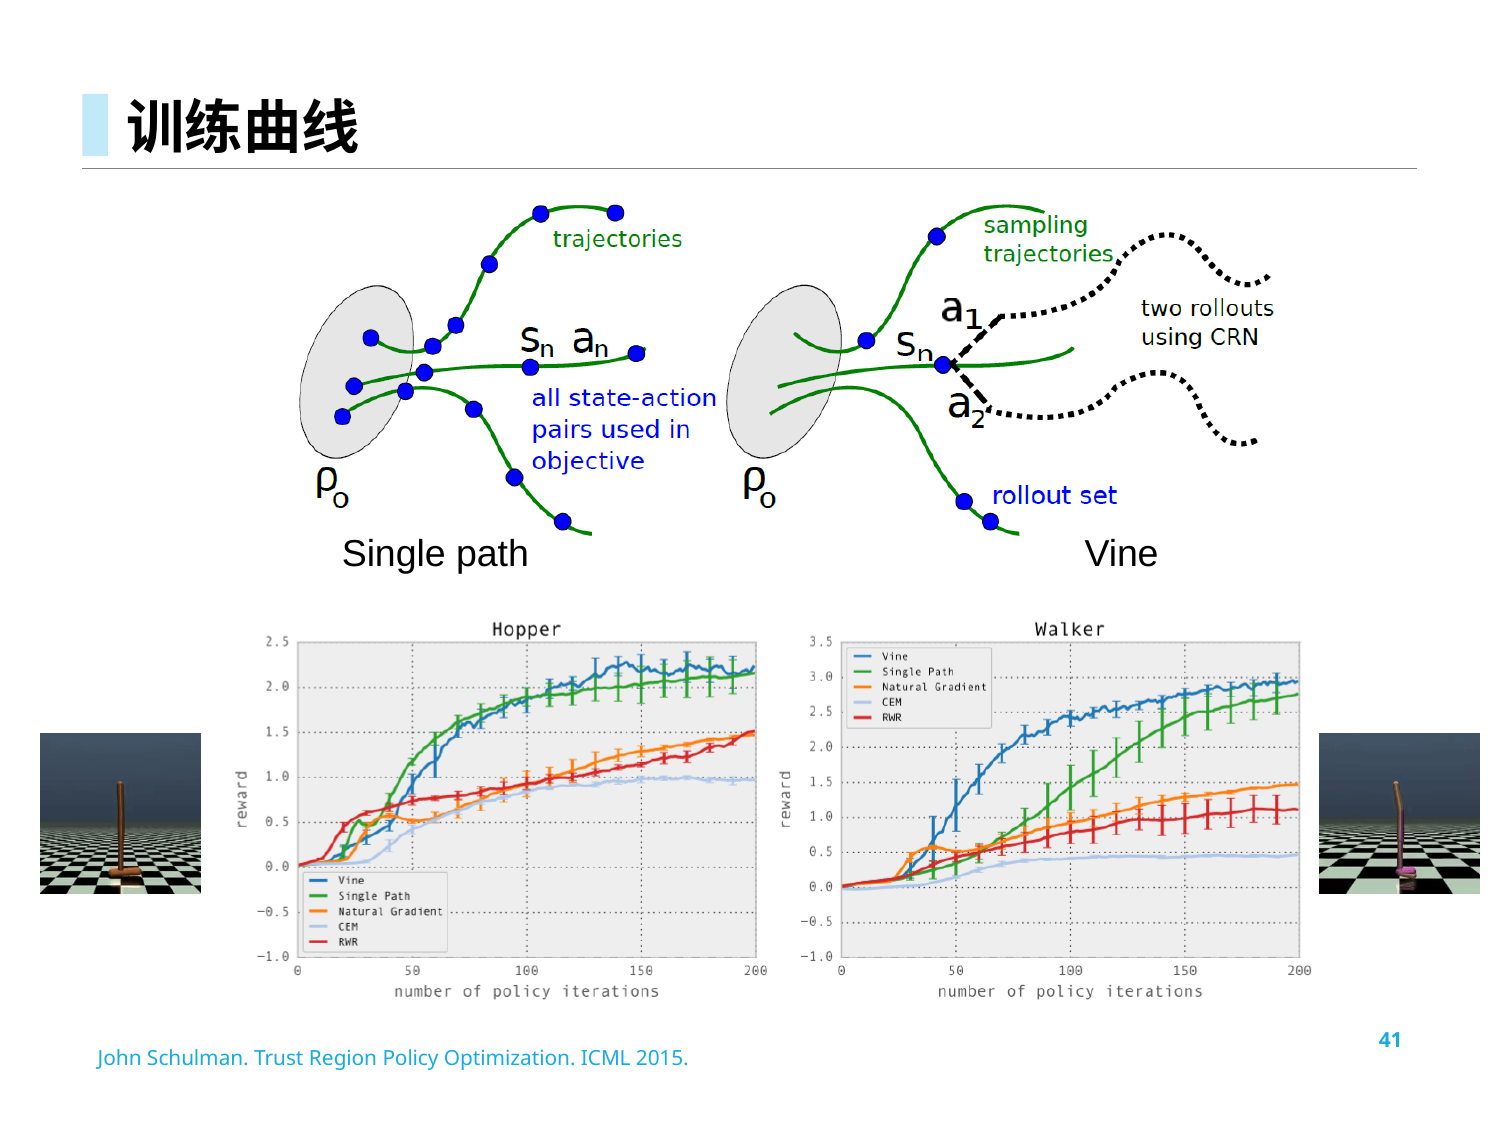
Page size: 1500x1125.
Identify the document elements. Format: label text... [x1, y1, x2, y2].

text_box Single path [327, 552, 544, 581]
title 训练曲线 [111, 0, 1447, 169]
slide_number 41 [1059, 1023, 1418, 1058]
footer John Schulman. Trust Region Policy Optimization. ICML 2015. [82, 1040, 823, 1075]
picture [227, 616, 1480, 1006]
picture [265, 177, 1293, 552]
picture [39, 733, 201, 894]
text_box Vine [1069, 552, 1174, 581]
